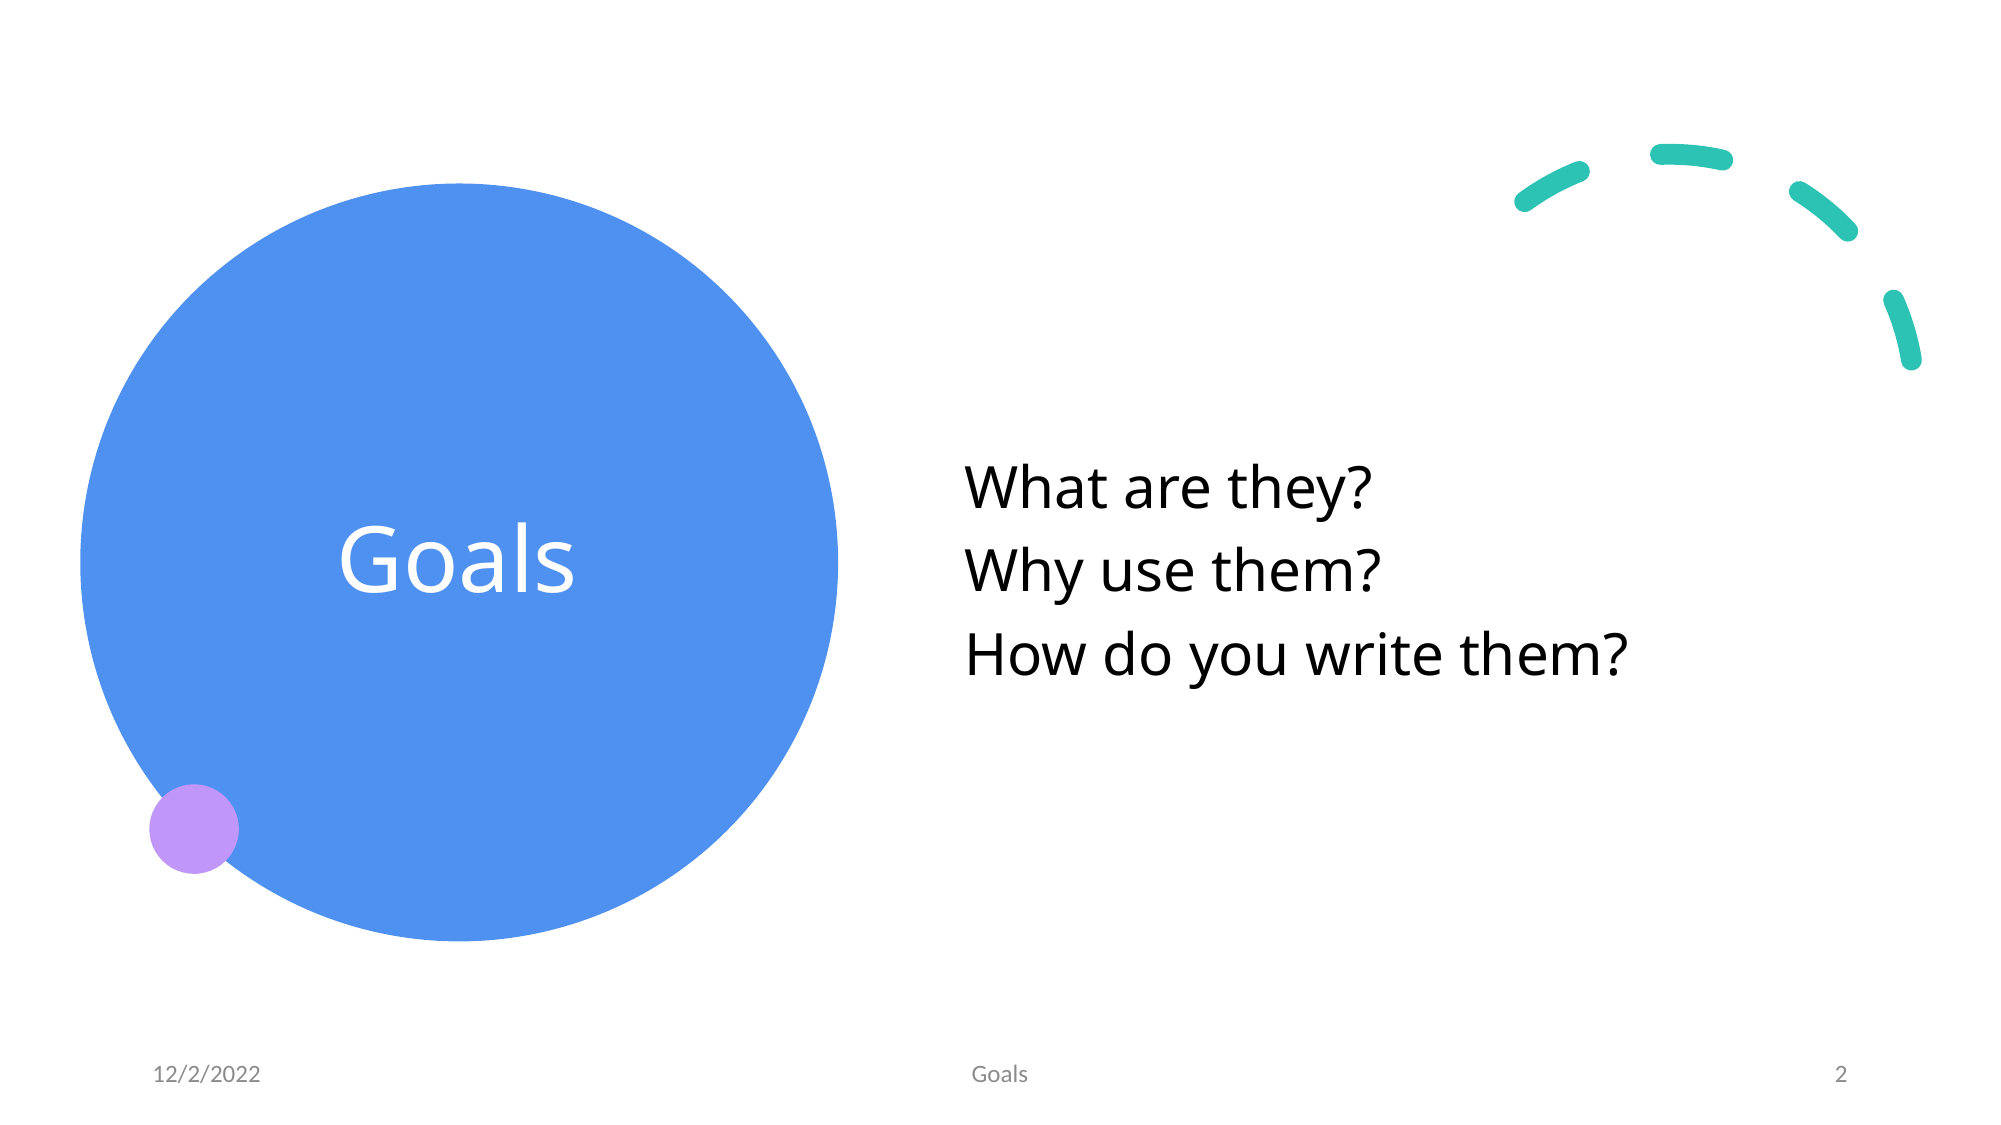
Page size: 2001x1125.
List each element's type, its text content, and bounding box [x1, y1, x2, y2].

slide_number 2 [1412, 1042, 1863, 1103]
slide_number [137, 1042, 588, 1103]
footer Goals [662, 1042, 1338, 1103]
title Goals [191, 229, 723, 897]
list What are they? Why use them? How do you write them? [949, 250, 1788, 896]
